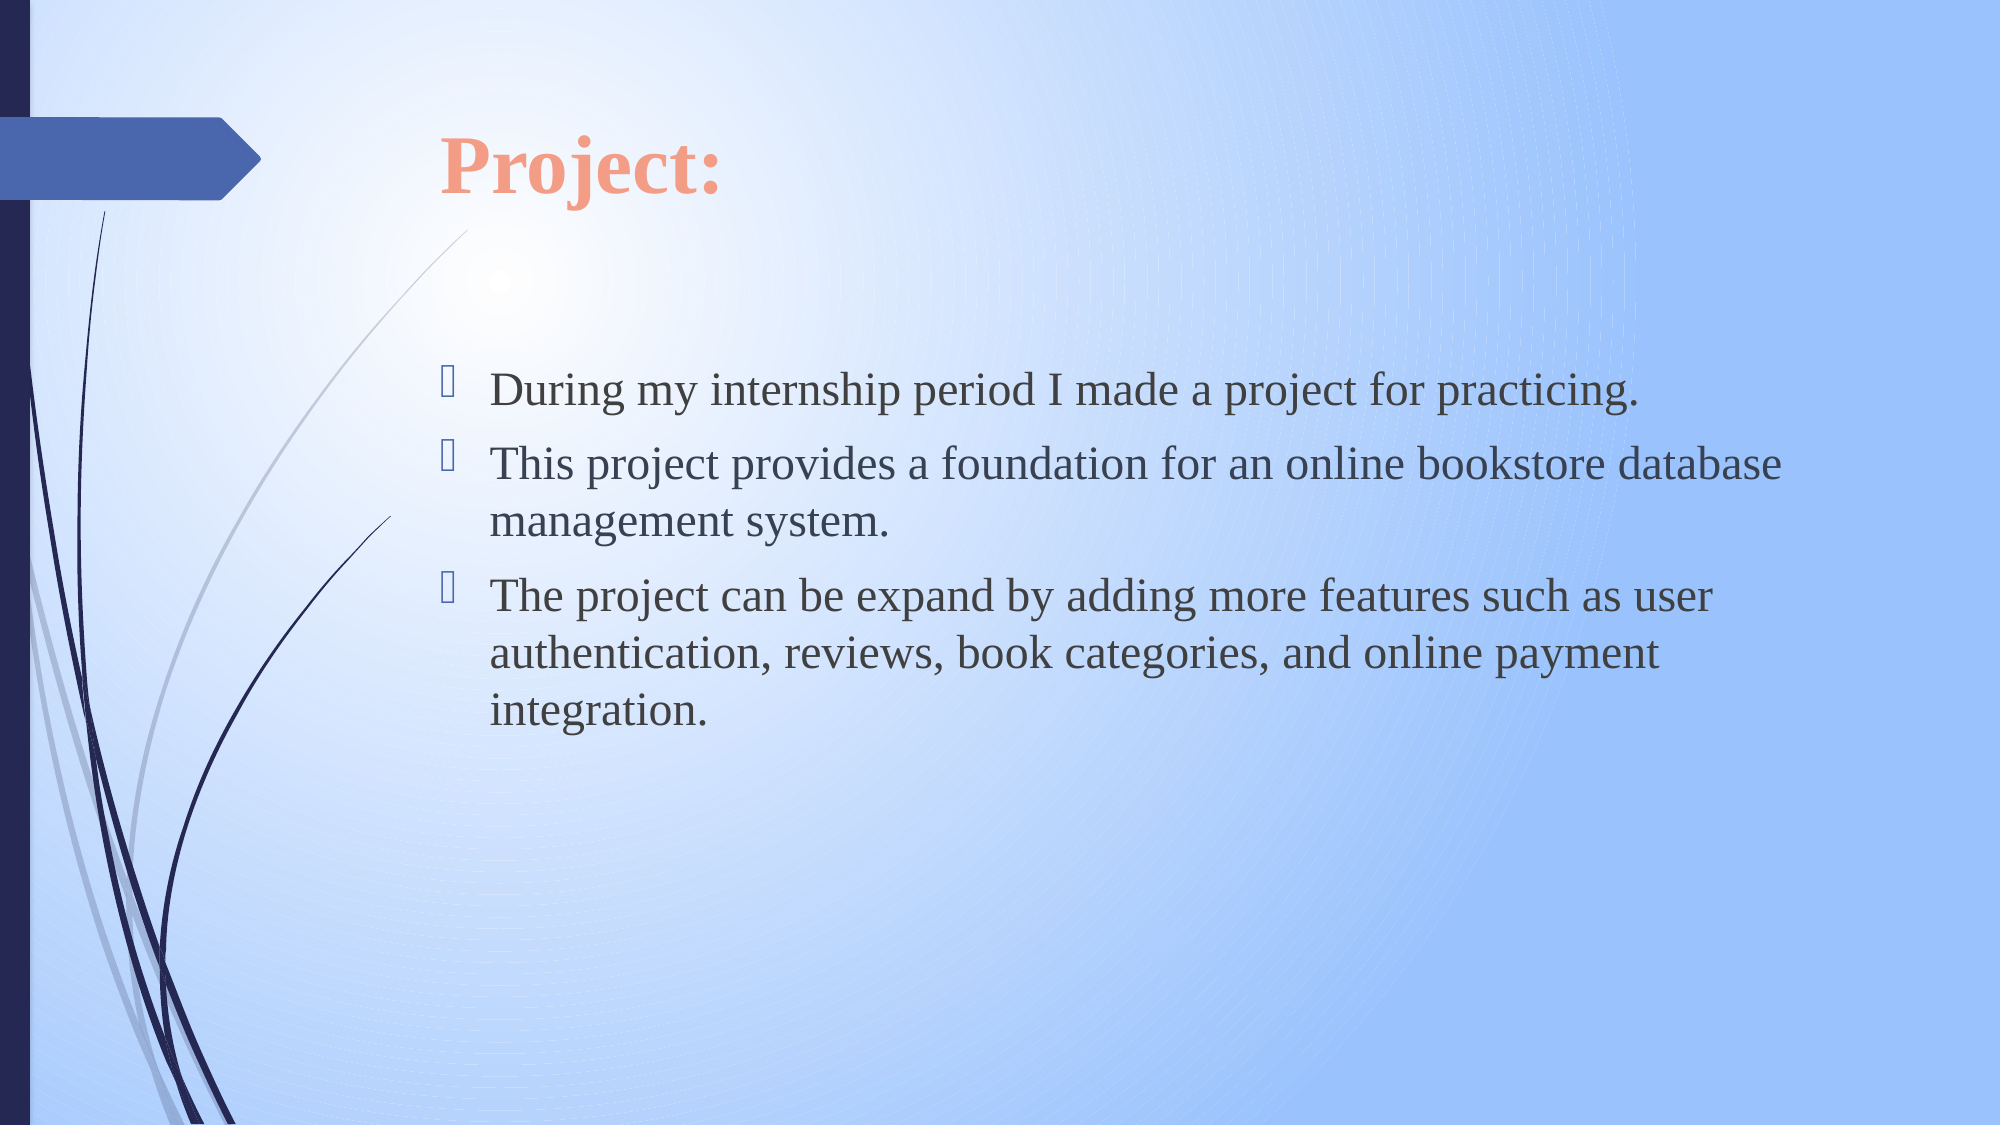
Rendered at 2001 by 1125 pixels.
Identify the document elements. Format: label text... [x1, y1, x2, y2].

list During my internship period I made a project for practicing. This project provides a foundation for an online bookstore database management system. The project can be expand by adding more features such as user authentication, reviews, book categories, and online payment integration. [424, 350, 1888, 970]
title Project: [425, 102, 1888, 313]
